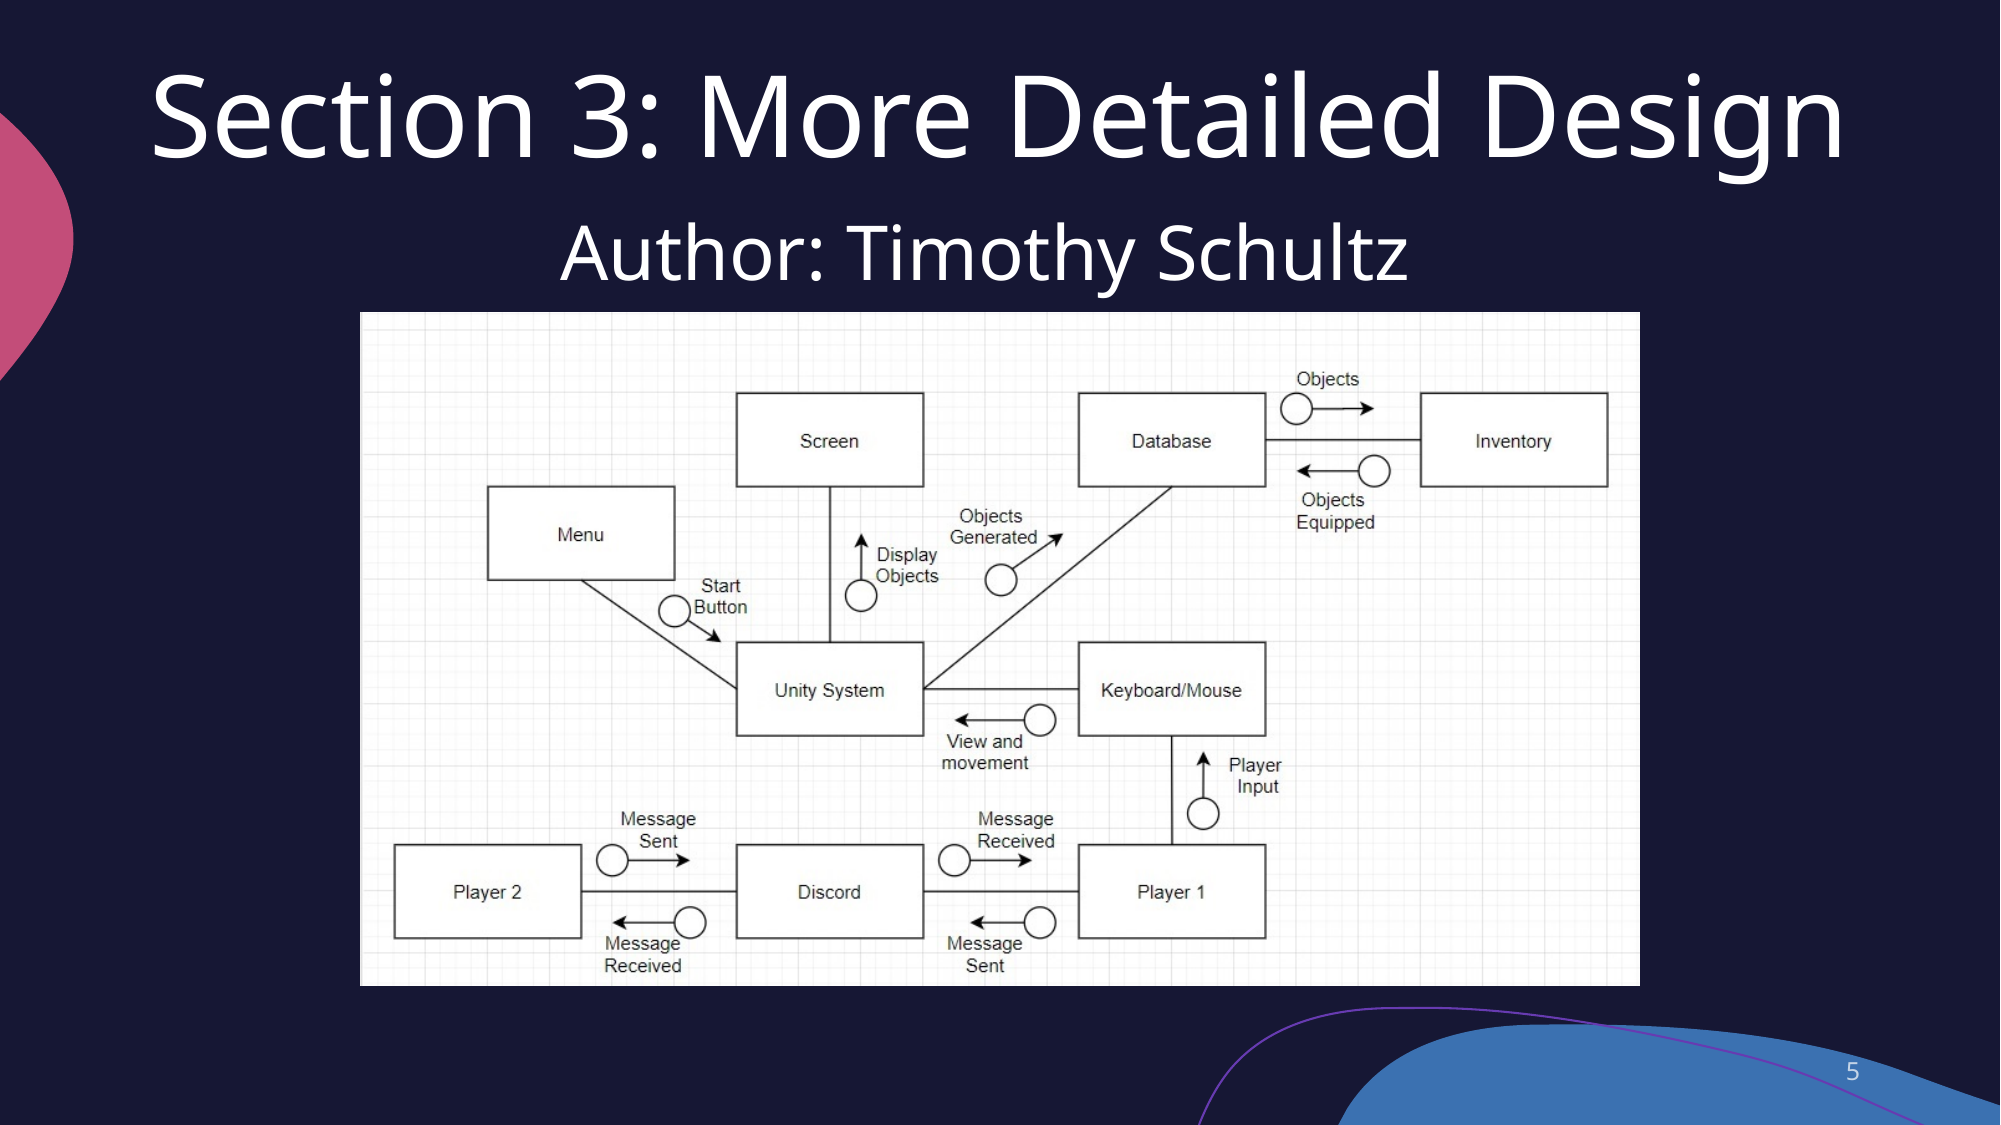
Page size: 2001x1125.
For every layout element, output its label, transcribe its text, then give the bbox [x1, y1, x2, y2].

title Section 3: More Detailed Design Author: Timothy Schultz [125, 0, 1875, 313]
picture [360, 312, 1640, 986]
slide_number 5 [1625, 1042, 1875, 1103]
